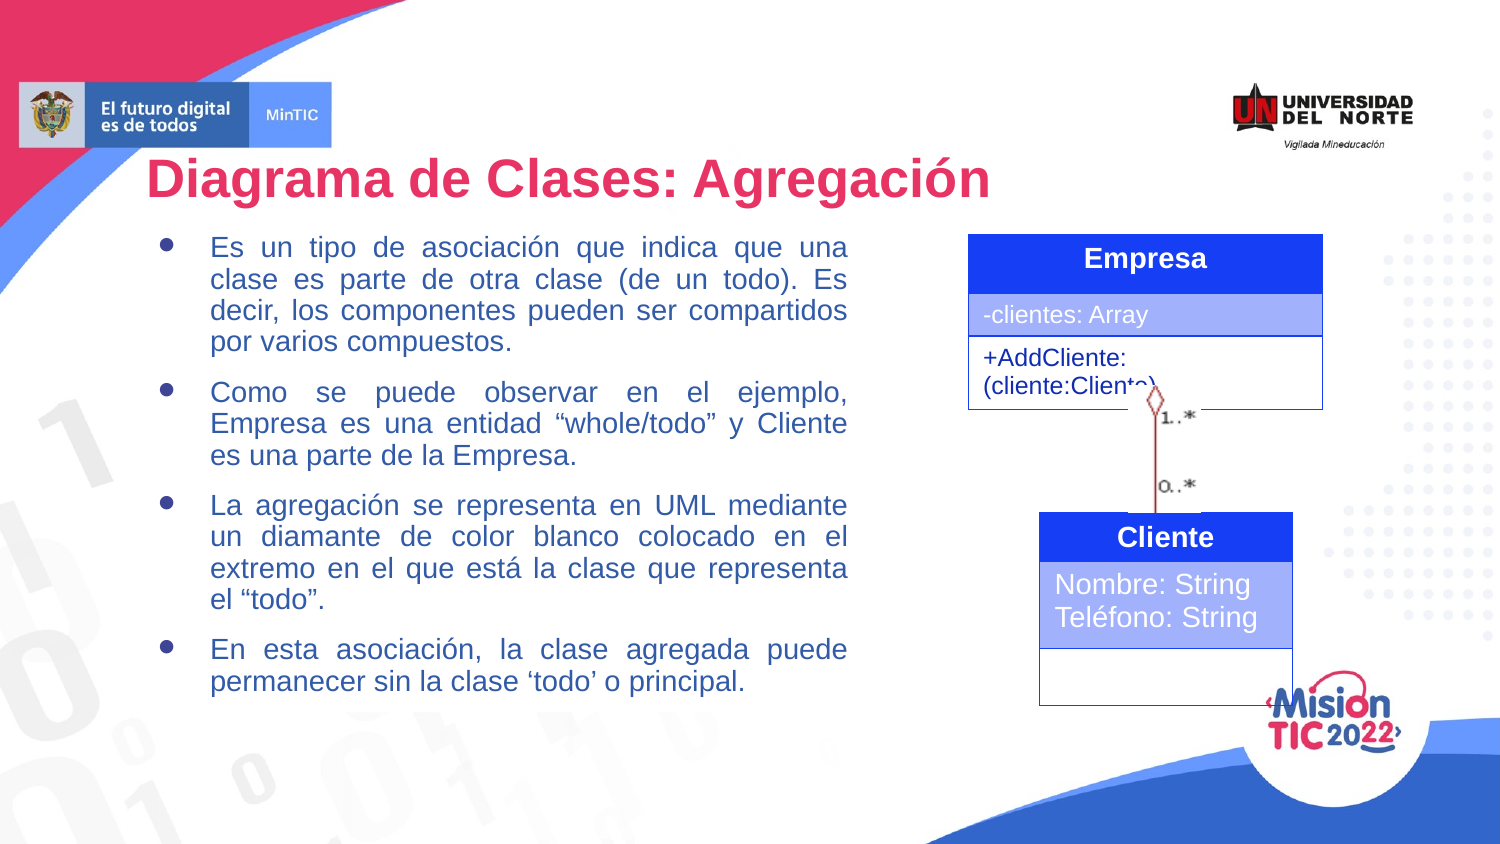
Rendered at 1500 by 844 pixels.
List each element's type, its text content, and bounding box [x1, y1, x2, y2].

picture [0, 0, 1500, 844]
text_box Diagrama de Clases: Agregación [135, 35, 1373, 214]
table_cell Nombre: String Teléfono: String [1040, 562, 1292, 648]
text_box Es un tipo de asociación que indica que una clase es parte de otra clase (de un todo). Es decir, los componentes pueden ser compartidos por varios compuestos. Como se puede observar en el ejemplo, Empresa es una entidad “whole/todo” y Cliente es una parte de la Empresa. La agregación se representa en UML mediante un diamante de color blanco colocado en el extremo en el que está la clase que representa el “todo”. En esta asociación, la clase agregada puede permanecer sin la clase ‘todo’ o principal. [134, 227, 849, 713]
table_cell -clientes: Array [969, 294, 1322, 335]
table_header Empresa [969, 236, 1322, 292]
table_cell [1040, 649, 1292, 705]
table_cell +AddCliente: (cliente:Cliente) [969, 337, 1322, 409]
table_header Cliente [1040, 514, 1292, 560]
